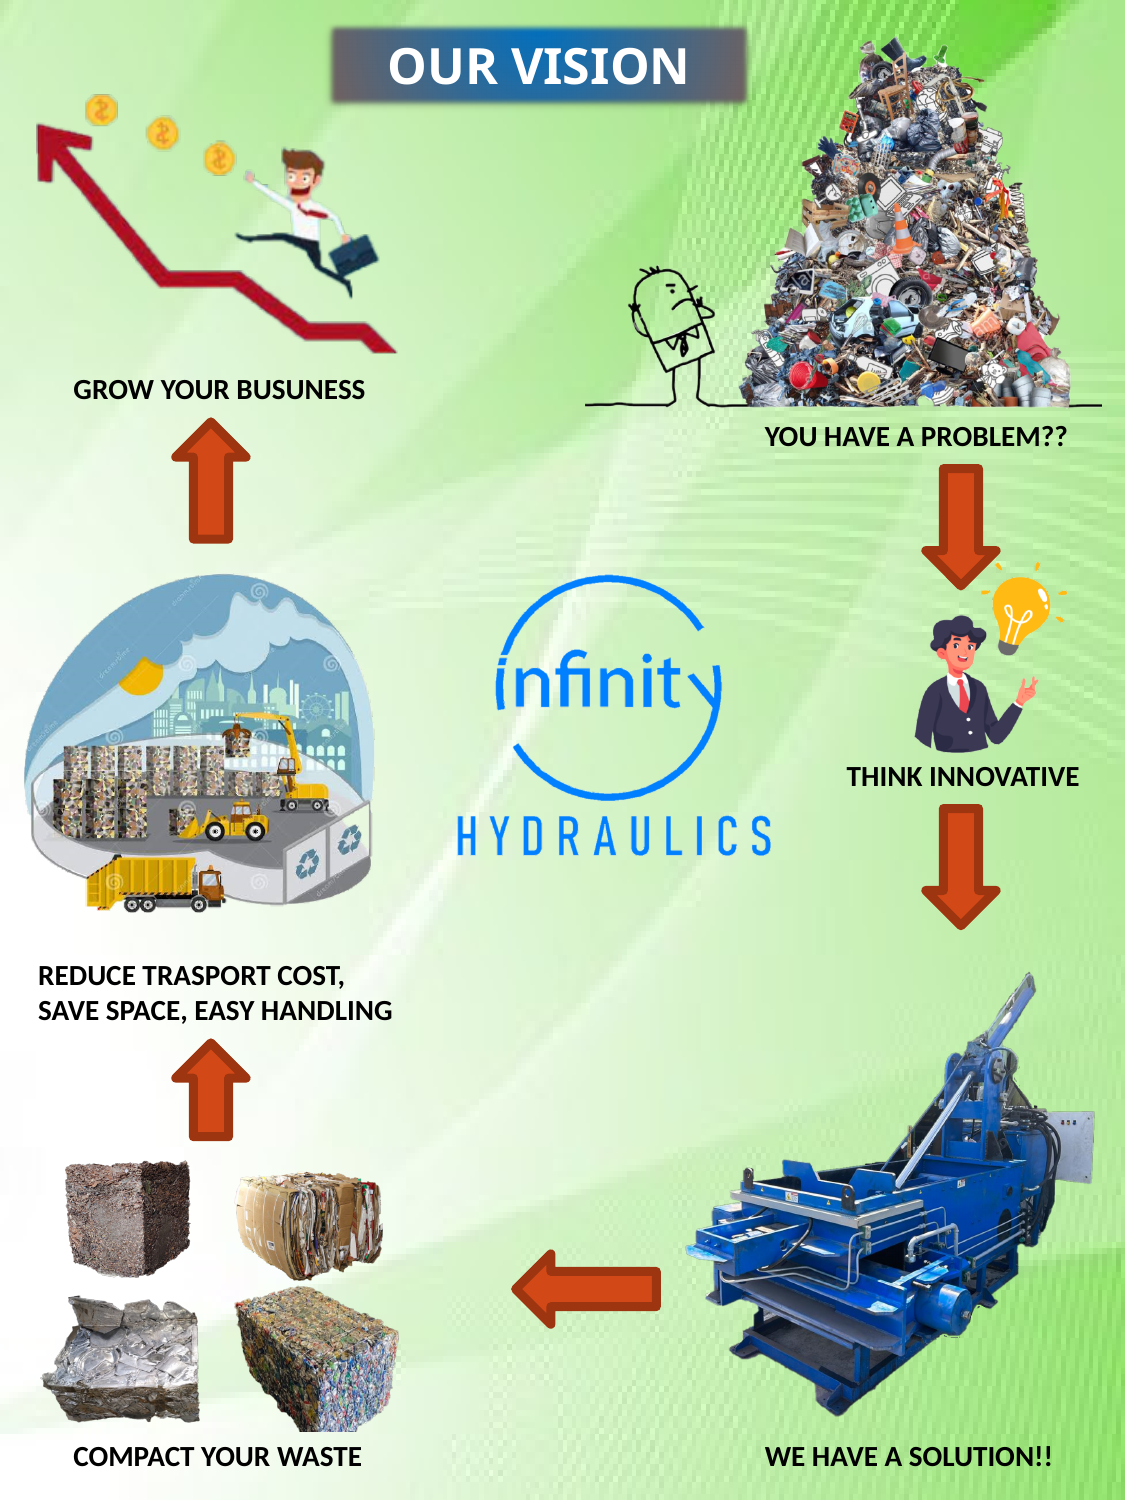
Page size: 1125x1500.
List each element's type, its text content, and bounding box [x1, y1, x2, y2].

text_box [921, 464, 1001, 562]
text_box WE HAVE A SOLUTION!! [750, 1429, 1125, 1480]
text_box [511, 1249, 661, 1329]
text_box REDUCE TRASPORT COST, SAVE SPACE, EASY HANDLING [23, 949, 481, 1034]
text_box OUR VISION [336, 31, 743, 99]
picture [0, 0, 1125, 1500]
text_box [171, 1038, 251, 1142]
text_box [171, 417, 251, 544]
text_box COMPACT YOUR WASTE [58, 1429, 516, 1480]
text_box THINK INNOVATIVE [831, 749, 1102, 800]
text_box YOU HAVE A PROBLEM?? [749, 410, 1125, 460]
text_box [921, 804, 1001, 931]
text_box GROW YOUR BUSUNESS [58, 363, 516, 413]
